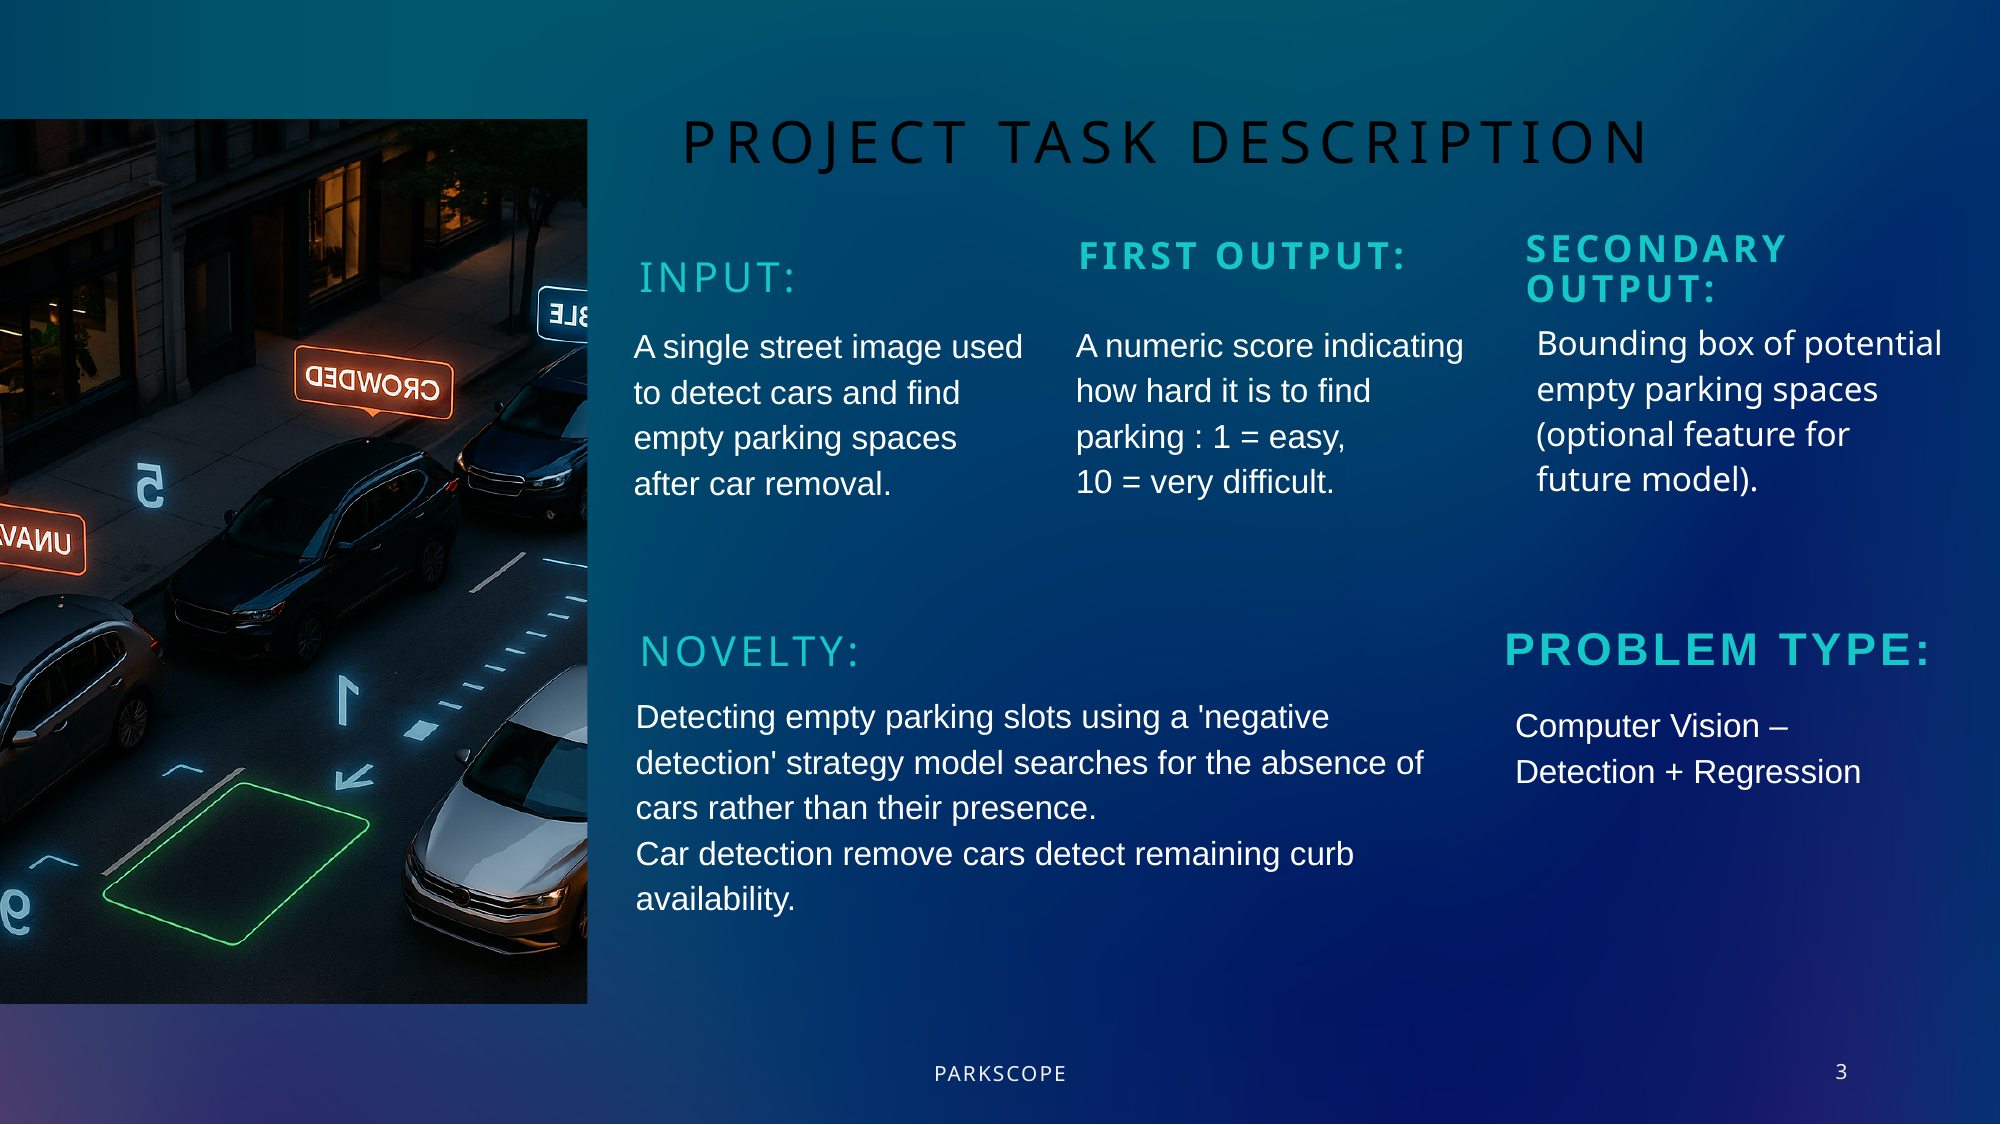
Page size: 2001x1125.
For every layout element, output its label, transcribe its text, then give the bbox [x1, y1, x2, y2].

footer ParkScope [662, 1042, 1338, 1103]
picture [580, 306, 587, 327]
list A numeric score indicating how hard it is to find parking : 1 = easy, 10 = very difficult. [1060, 311, 1504, 573]
text_box Computer Vision – Detection + Regression [1500, 691, 1944, 954]
slide_number 3 [1412, 1042, 1863, 1103]
picture [0, 120, 2000, 1125]
text_box Secondary Output: [1510, 222, 2000, 349]
picture [1427, 0, 2000, 568]
list First Output: [1063, 229, 1427, 311]
list A single street image used to detect cars and find empty parking spaces after car removal. [618, 312, 1046, 574]
text_box Bounding box of potential empty parking spaces (optional feature for future model). [1521, 309, 1965, 568]
list Novelty: [624, 622, 1000, 682]
title Project Task Description [666, 97, 1863, 175]
list Input: [624, 249, 1000, 310]
list Detecting empty parking slots using a 'negative detection' strategy model searches for the absence of cars rather than their presence. Car detection remove cars detect remaining curb availability. [620, 682, 1454, 953]
text_box Problem Type: [1489, 568, 1979, 695]
